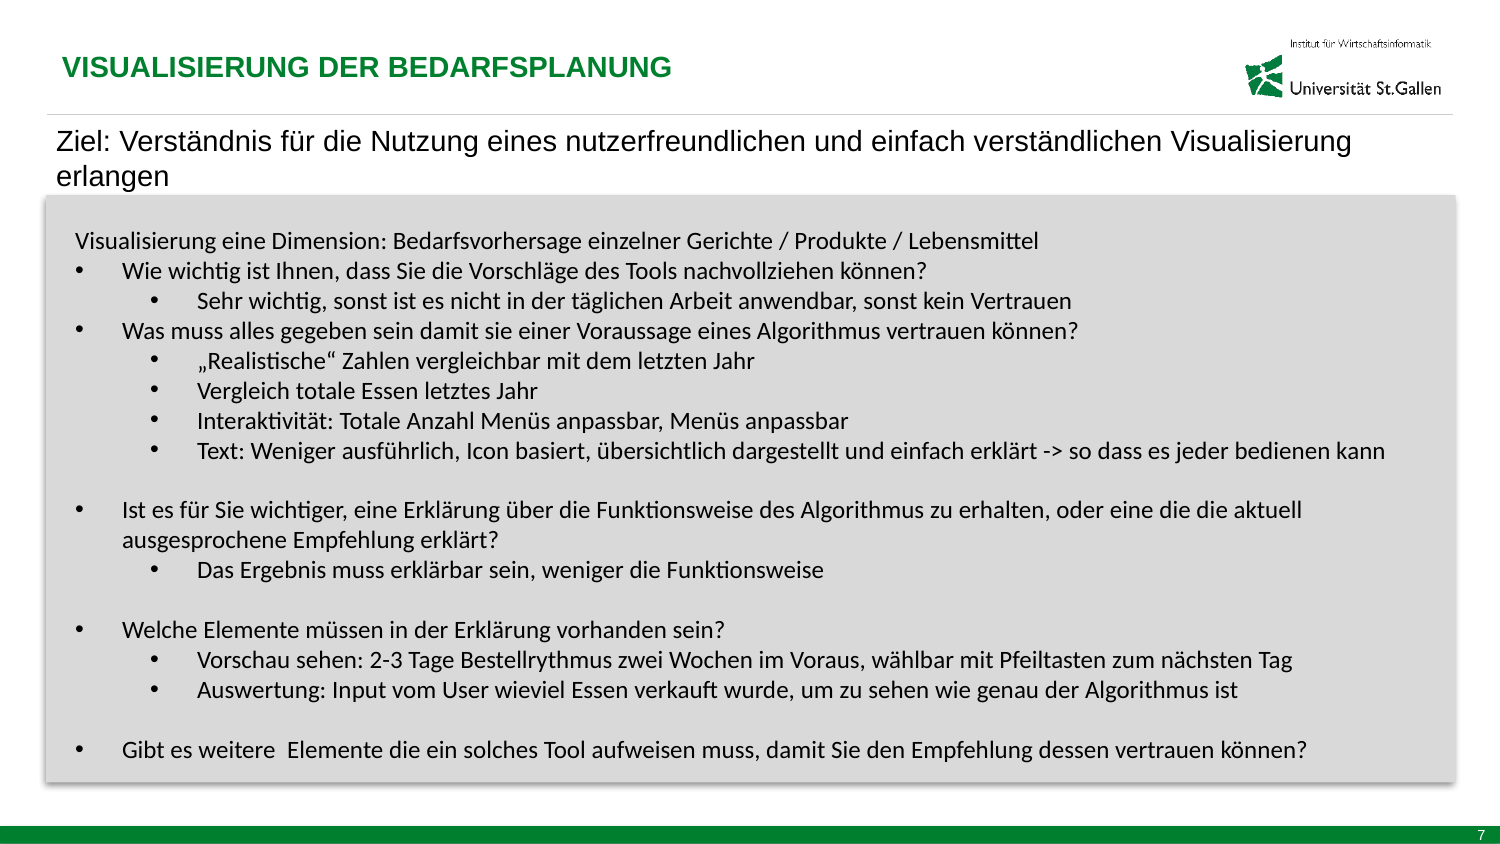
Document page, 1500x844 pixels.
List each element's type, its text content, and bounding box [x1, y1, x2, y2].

text_box Visualisierung eine Dimension: Bedarfsvorhersage einzelner Gerichte / Produkte / Lebensmittel Wie wichtig ist Ihnen, dass Sie die Vorschläge des Tools nachvollziehen können? Sehr wichtig, sonst ist es nicht in der täglichen Arbeit anwendbar, sonst kein Vertrauen Was muss alles gegeben sein damit sie einer Voraussage eines Algorithmus vertrauen können? „Realistische“ Zahlen vergleichbar mit dem letzten Jahr Vergleich totale Essen letztes Jahr Interaktivität: Totale Anzahl Menüs anpassbar, Menüs anpassbar Text: Weniger ausführlich, Icon basiert, übersichtlich dargestellt und einfach erklärt -> so dass es jeder bedienen kann Ist es für Sie wichtiger, eine Erklärung über die Funktionsweise des Algorithmus zu erhalten, oder eine die die aktuell ausgesprochene Empfehlung erklärt? Das Ergebnis muss erklärbar sein, weniger die Funktionsweise Welche Elemente müssen in der Erklärung vorhanden sein? Vorschau sehen: 2-3 Tage Bestellrythmus zwei Wochen im Voraus, wählbar mit Pfeiltasten zum nächsten Tag Auswertung: Input vom User wieviel Essen verkauft wurde, um zu sehen wie genau der Algorithmus ist Gibt es weitere Elemente die ein solches Tool aufweisen muss, damit Sie den Empfehlung dessen vertrauen können? [45, 200, 1457, 783]
picture [1242, 35, 1456, 113]
text_box VISUALISIERUNG DER BEDARFSPLANUNG [47, 40, 1229, 91]
text_box Ziel: Verständnis für die Nutzung eines nutzerfreundlichen und einfach verständlichen Visualisierung erlangen [41, 114, 1471, 200]
